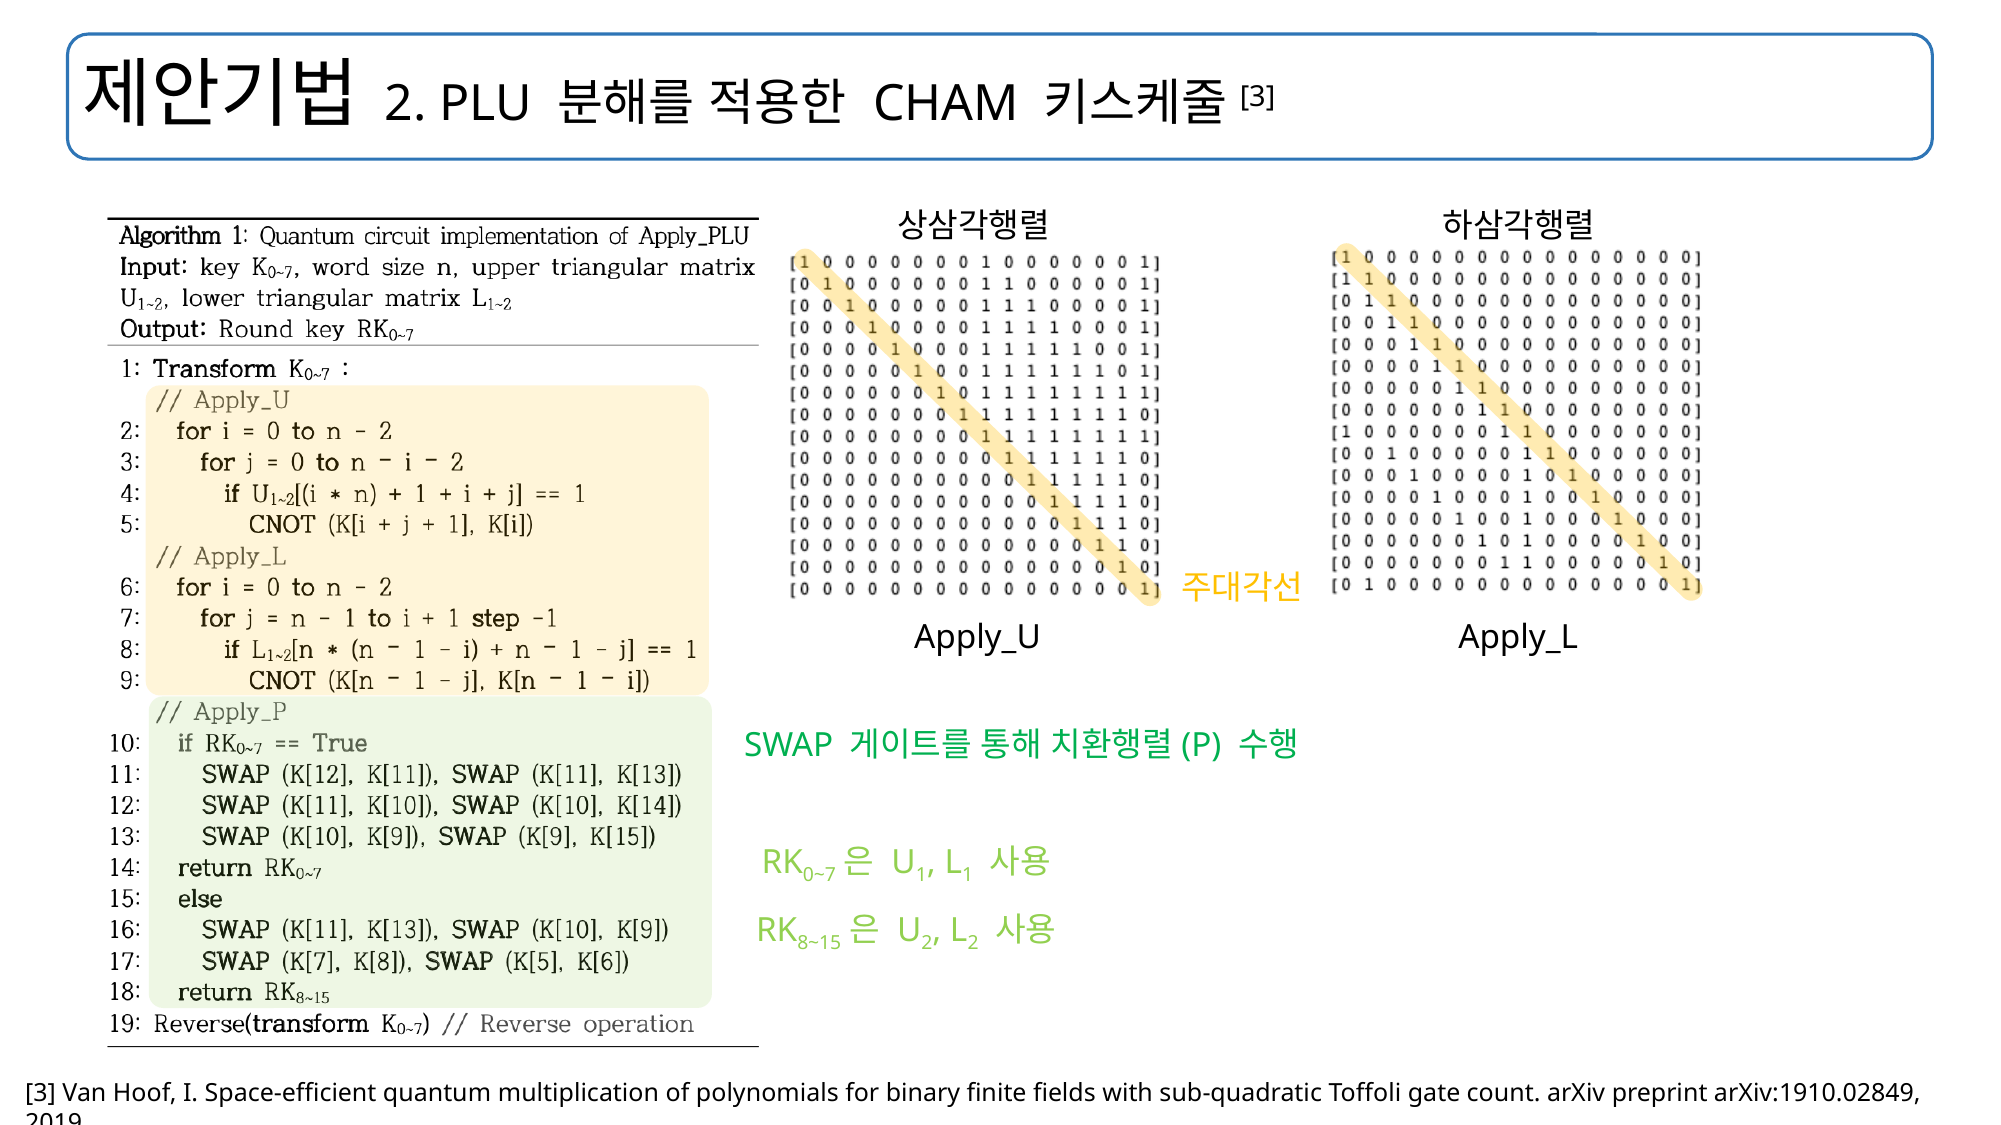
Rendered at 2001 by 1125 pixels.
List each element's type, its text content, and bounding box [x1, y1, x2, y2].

text_box [3] Van Hoof, I. Space-efficient quantum multiplication of polynomials for binary finite fields with sub-quadratic Toffoli gate count. arXiv preprint arXiv:1910.02849, 2019. [10, 1068, 1994, 1125]
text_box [1267, 177, 1771, 599]
text_box Apply_U [899, 602, 1056, 663]
text_box SWAP 게이트를 통해 치환행렬(P) 수행 [771, 695, 1314, 771]
text_box RK0~7은 U1, L1 사용 RK8~15은 U2, L2 사용 [771, 809, 1071, 961]
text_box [725, 177, 1230, 602]
picture [89, 202, 771, 1065]
text_box 주대각선 [1145, 558, 1339, 614]
title 제안기법 2. PLU 분해를 적용한 CHAM 키스케줄[3] [67, 34, 1933, 160]
text_box Apply_L [1443, 599, 1594, 663]
